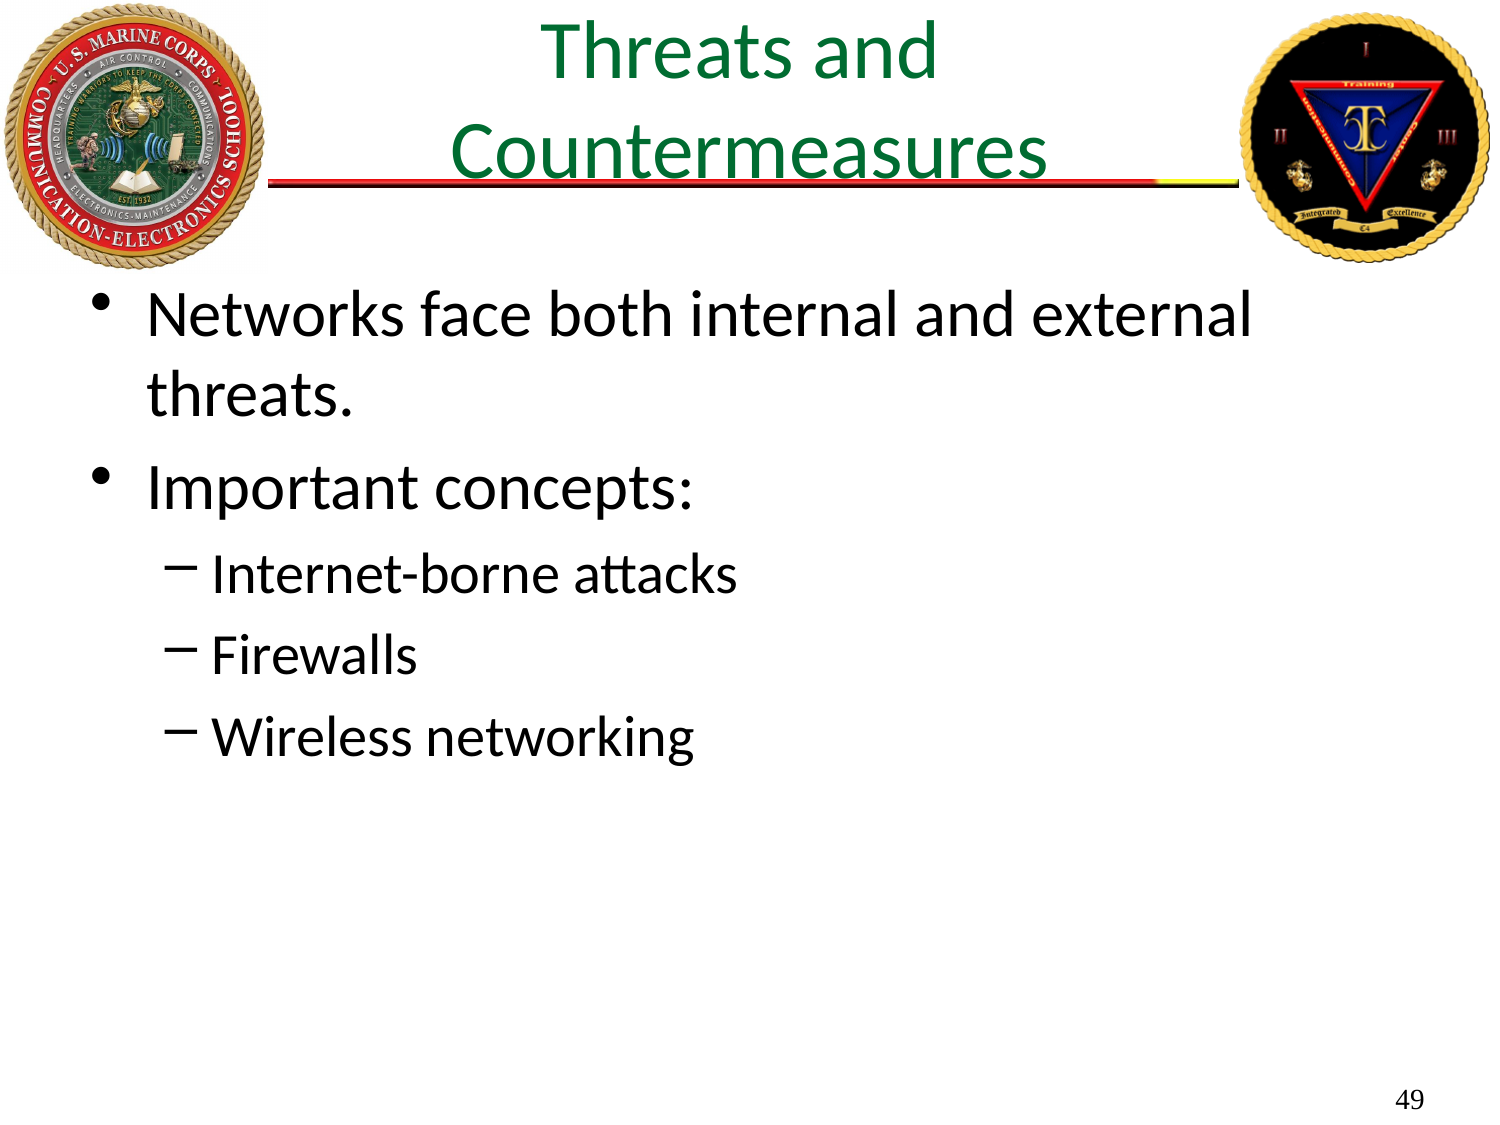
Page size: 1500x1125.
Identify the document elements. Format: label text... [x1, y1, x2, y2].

title Threats and Countermeasures [75, 0, 1425, 175]
picture [0, 0, 1490, 274]
list Networks face both internal and external threats. Important concepts: Internet-borne attacks Firewalls Wireless networking [75, 262, 1425, 1005]
